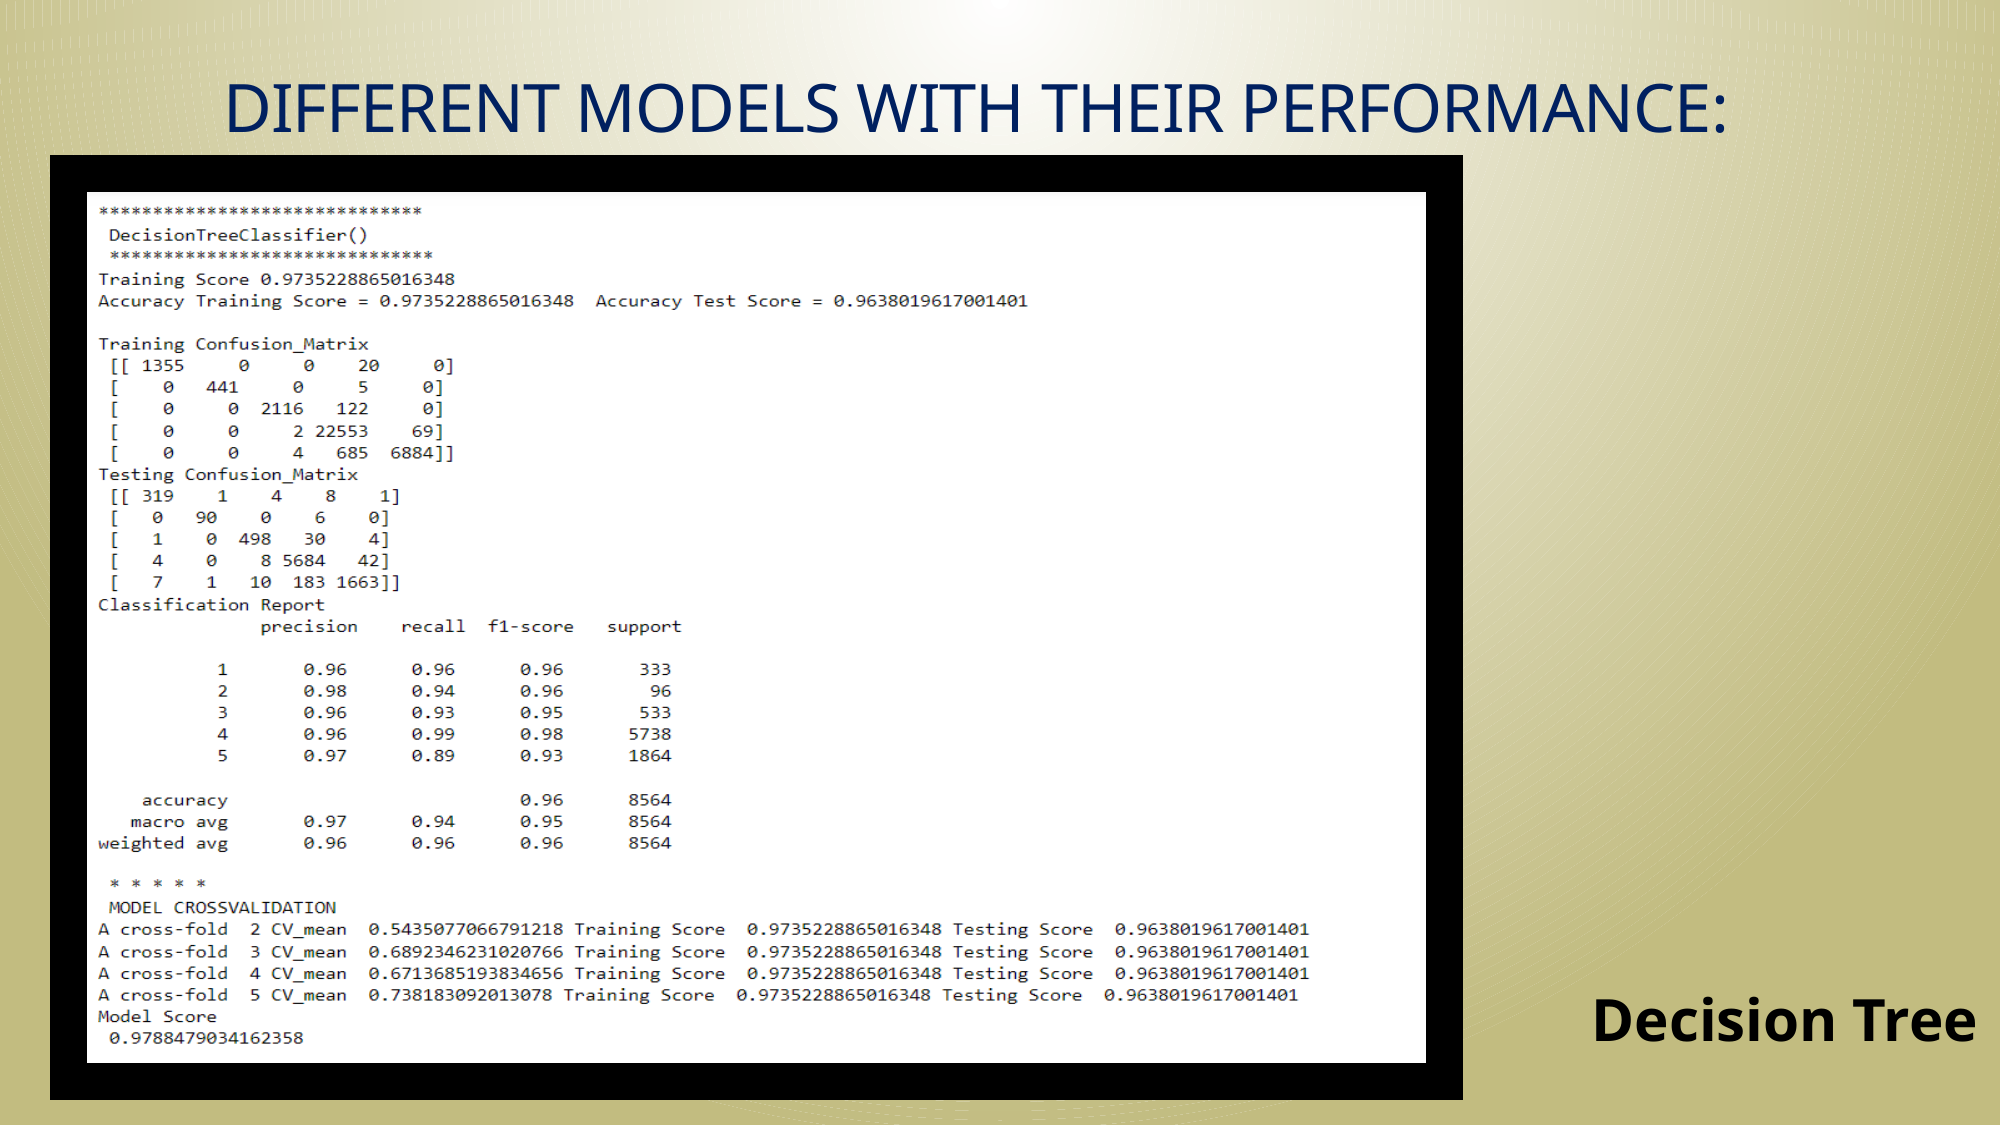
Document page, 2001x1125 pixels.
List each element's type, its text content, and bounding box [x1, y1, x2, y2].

text_box Decision Tree [1576, 970, 2000, 1081]
title DIFFERENT MODELS WITH THEIR PERFORMANCE: [151, 44, 1802, 155]
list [86, 191, 1427, 1064]
